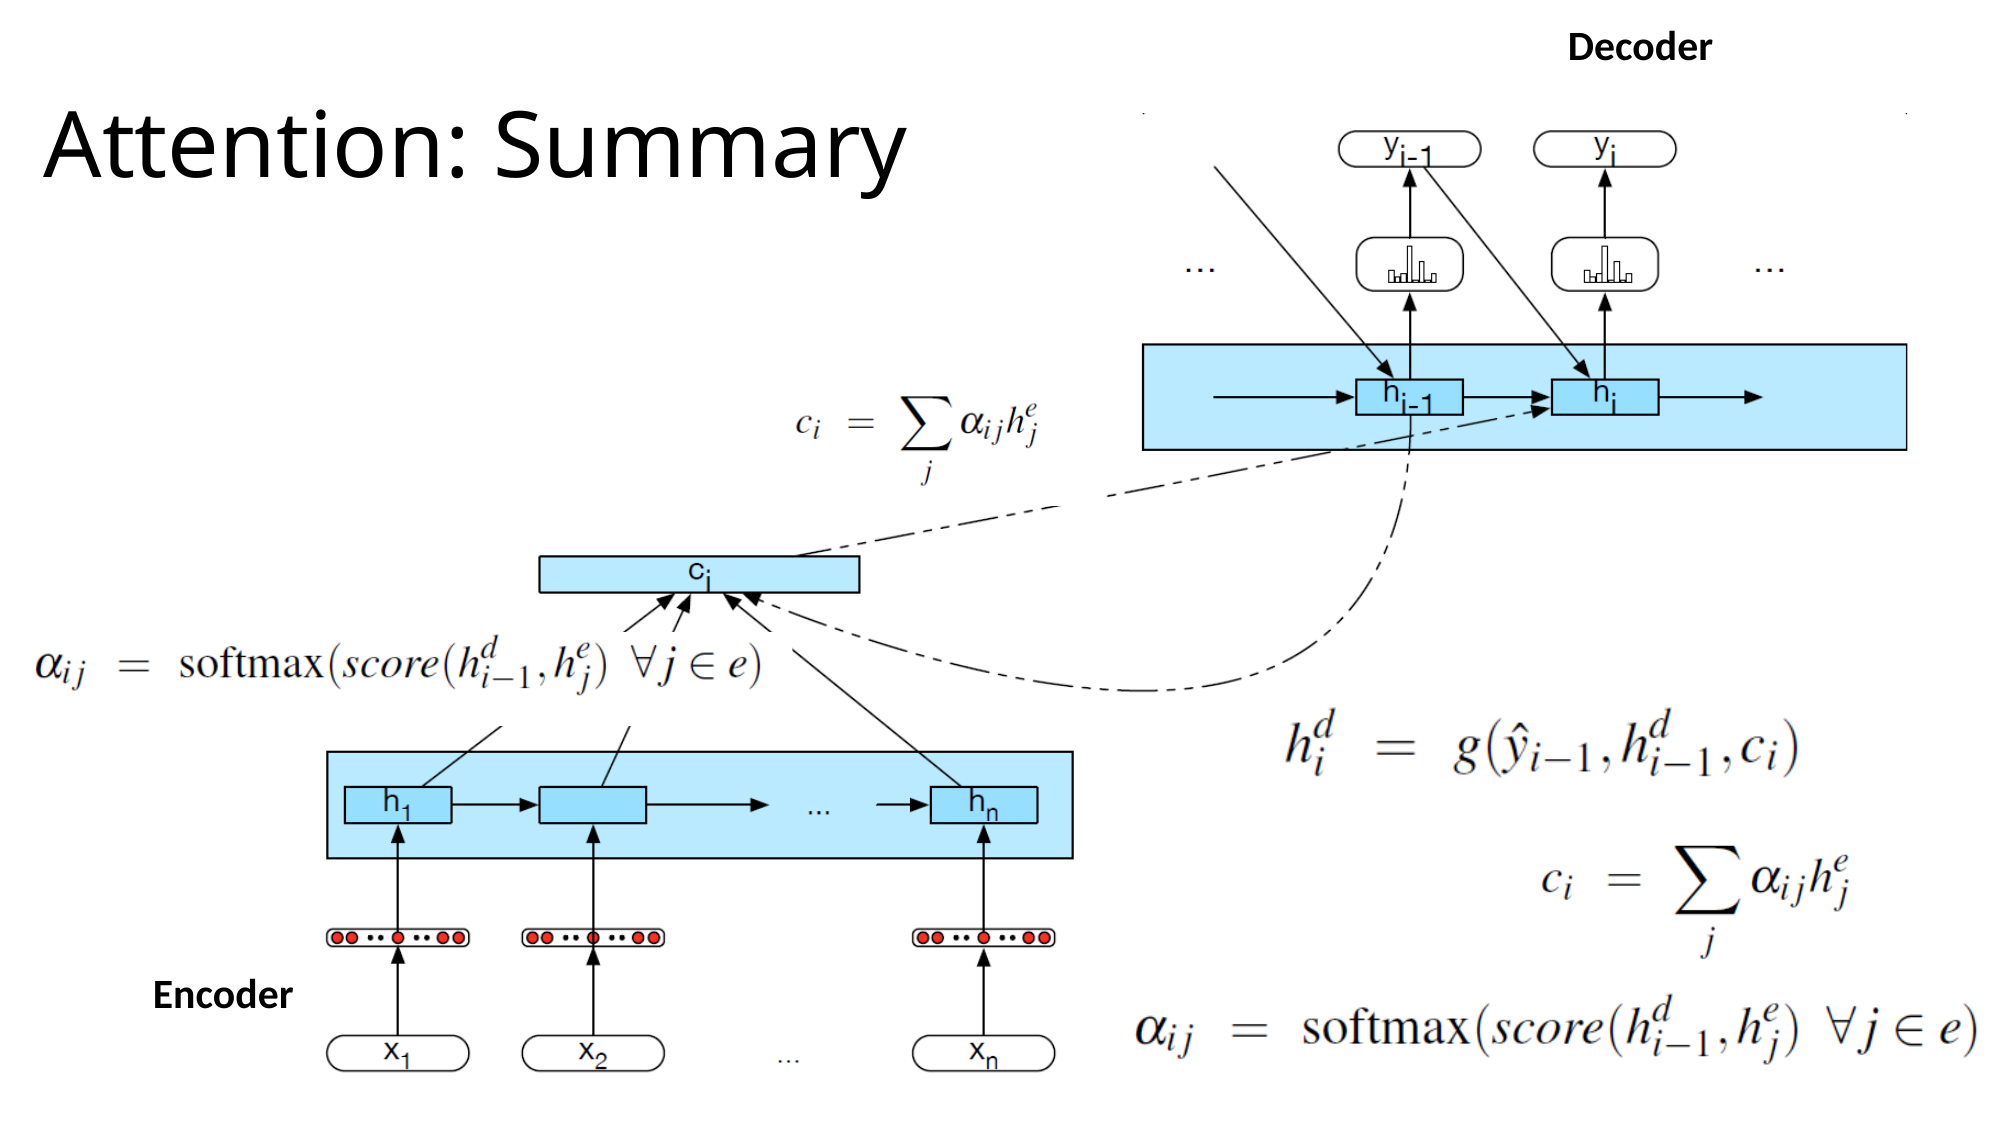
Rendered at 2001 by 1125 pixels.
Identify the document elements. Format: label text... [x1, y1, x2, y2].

title Attention: Summary [28, 39, 1754, 257]
text_box Decoder [1553, 10, 1729, 76]
text_box Encoder [138, 959, 292, 1024]
picture [4, 113, 2000, 1100]
